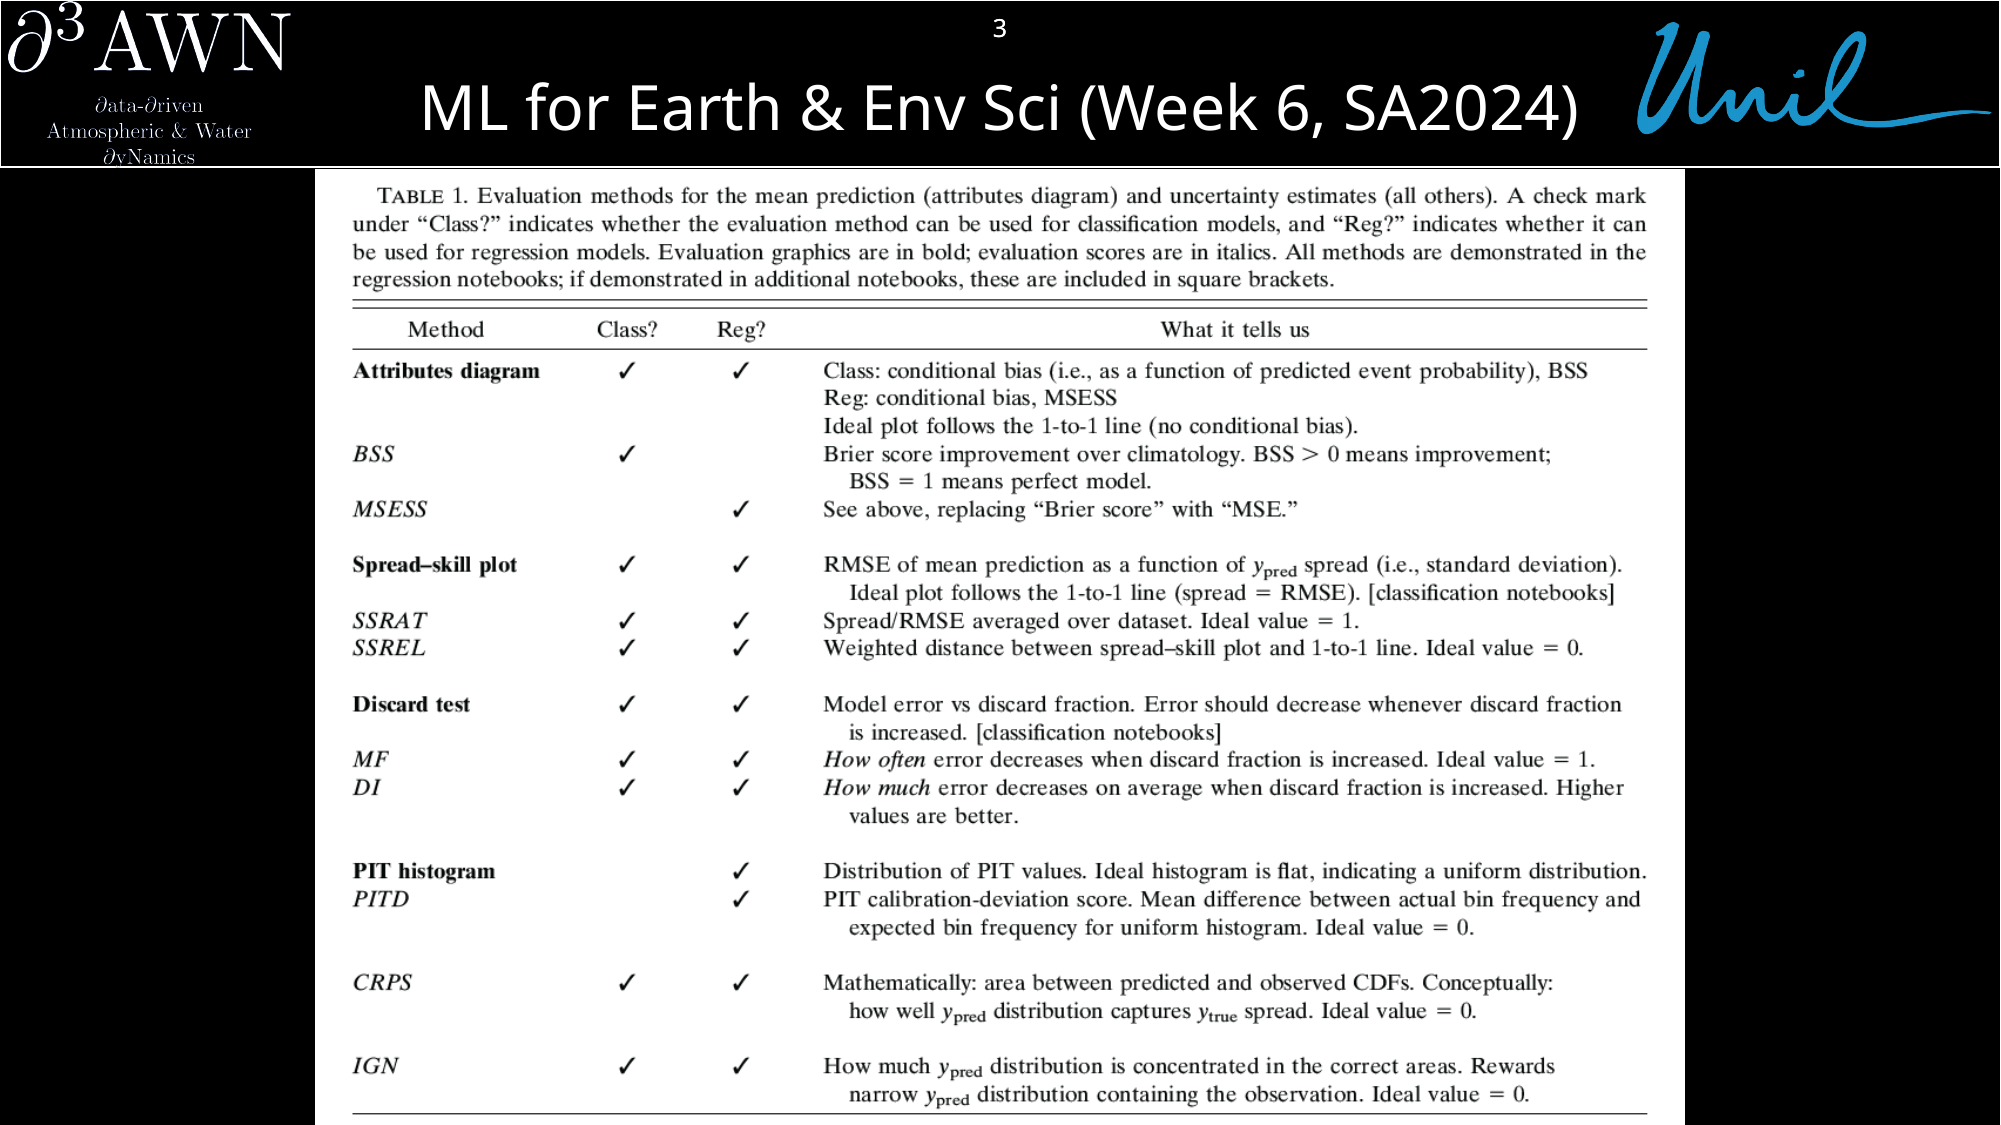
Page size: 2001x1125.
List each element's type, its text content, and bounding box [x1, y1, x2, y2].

picture [0, 0, 298, 168]
picture [1609, 22, 2000, 145]
picture [315, 169, 1685, 1125]
slide_number 3 [774, 0, 1225, 60]
